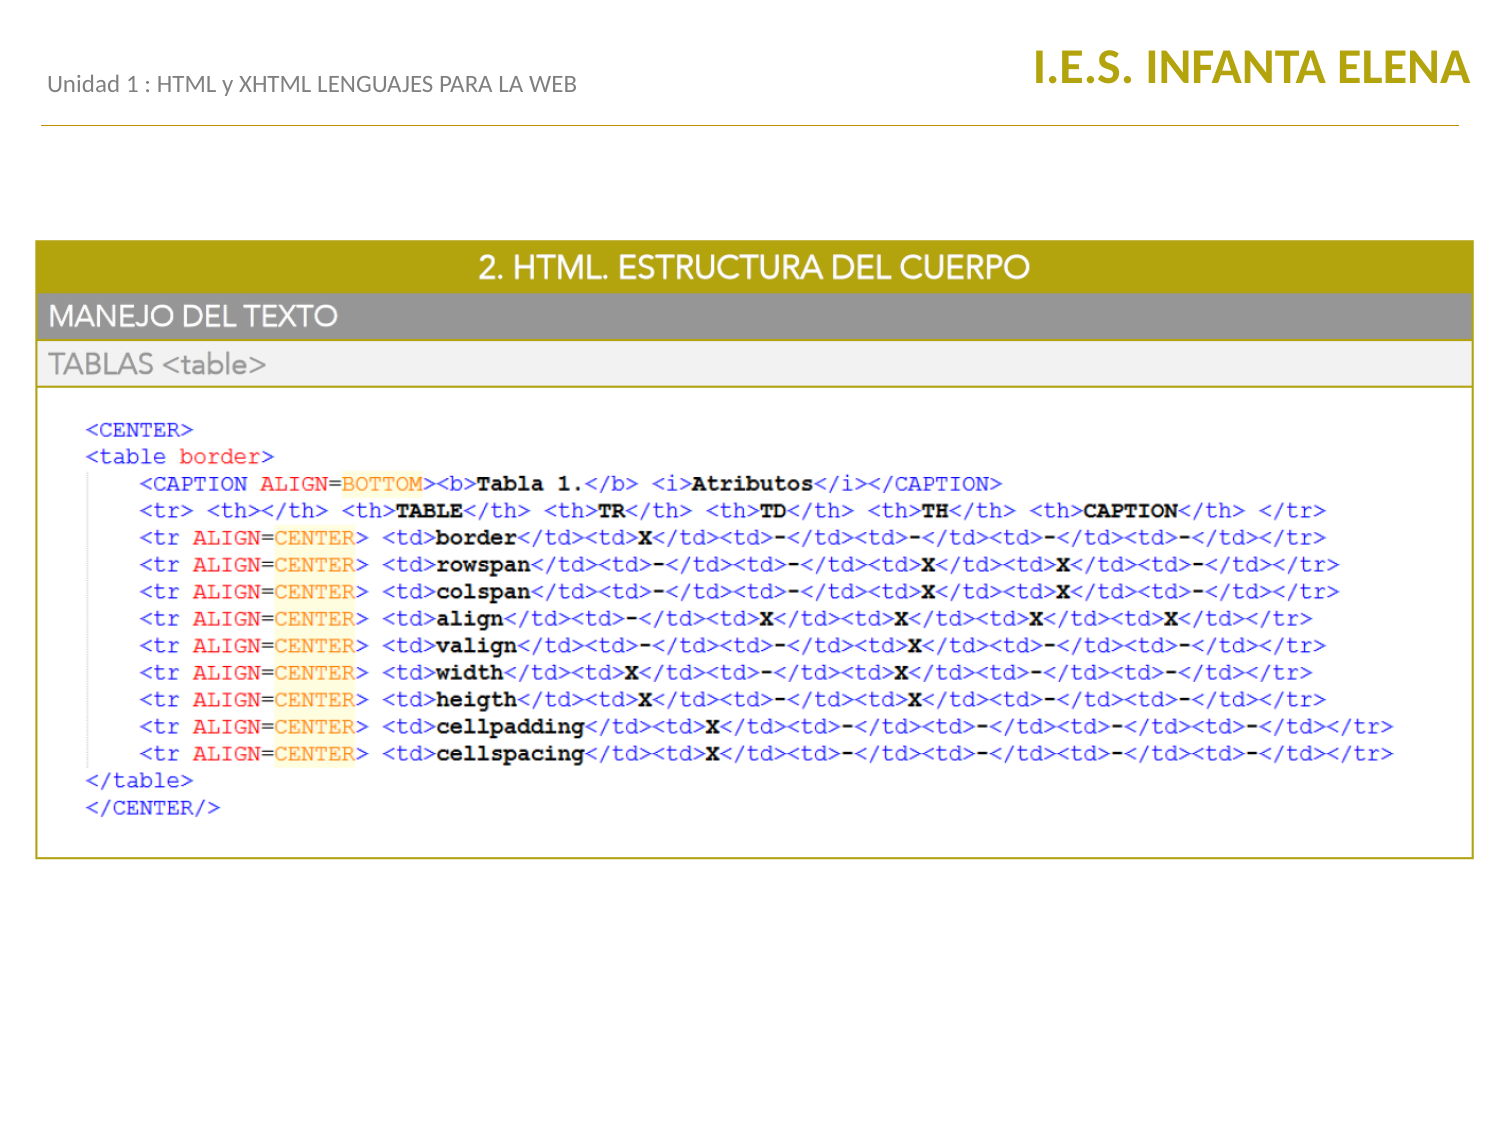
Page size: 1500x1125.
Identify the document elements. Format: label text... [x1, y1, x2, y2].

text_box I.E.S. INFANTA ELENA [1018, 26, 1486, 102]
picture [29, 235, 1477, 872]
text_box Unidad 1 : HTML y XHTML LENGUAJES PARA LA WEB [32, 60, 594, 106]
